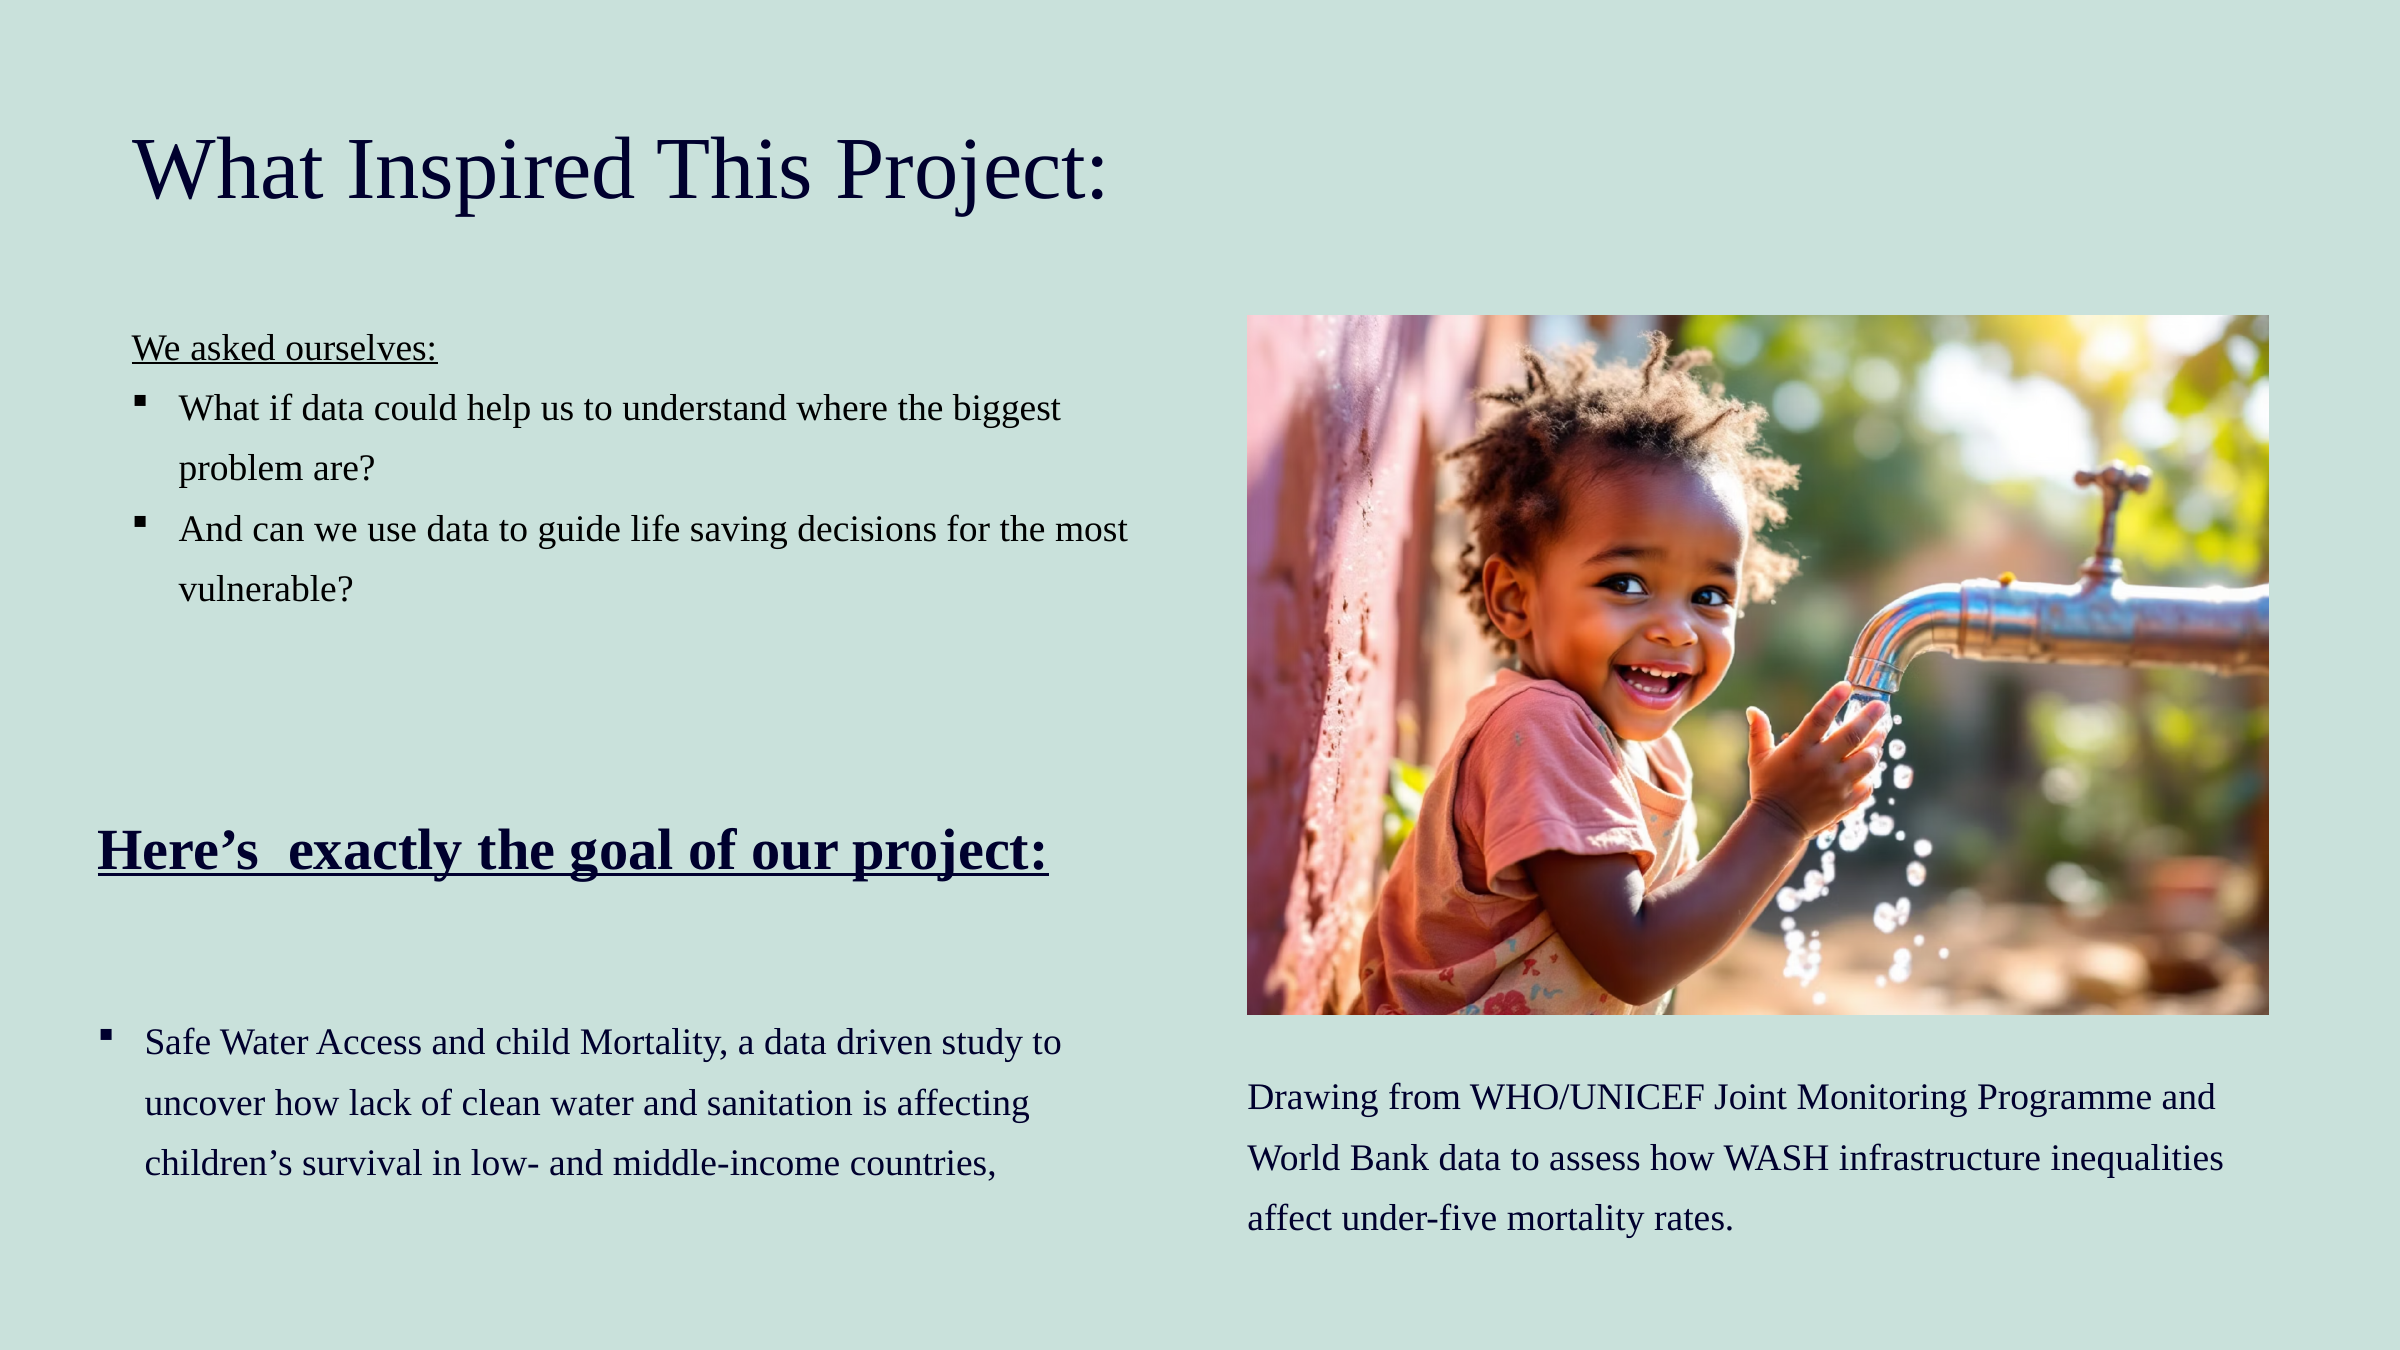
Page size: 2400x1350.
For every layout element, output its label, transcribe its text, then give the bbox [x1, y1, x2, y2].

text_box Here’s exactly the goal of our project: Safe Water Access and child Mortality, a data driven study to uncover how lack of clean water and sanitation is affecting children’s survival in low- and middle-income countries, [97, 820, 1119, 1162]
text_box We asked ourselves: What if data could help us to understand where the biggest problem are? And can we use data to guide life saving decisions for the most vulnerable? [131, 307, 1154, 631]
text_box What Inspired This Project: [132, 104, 1119, 217]
picture [1247, 315, 2269, 1015]
text_box Drawing from WHO/UNICEF Joint Monitoring Programme and World Bank data to assess how WASH infrastructure inequalities affect under-five mortality rates. [1247, 1056, 2269, 1239]
